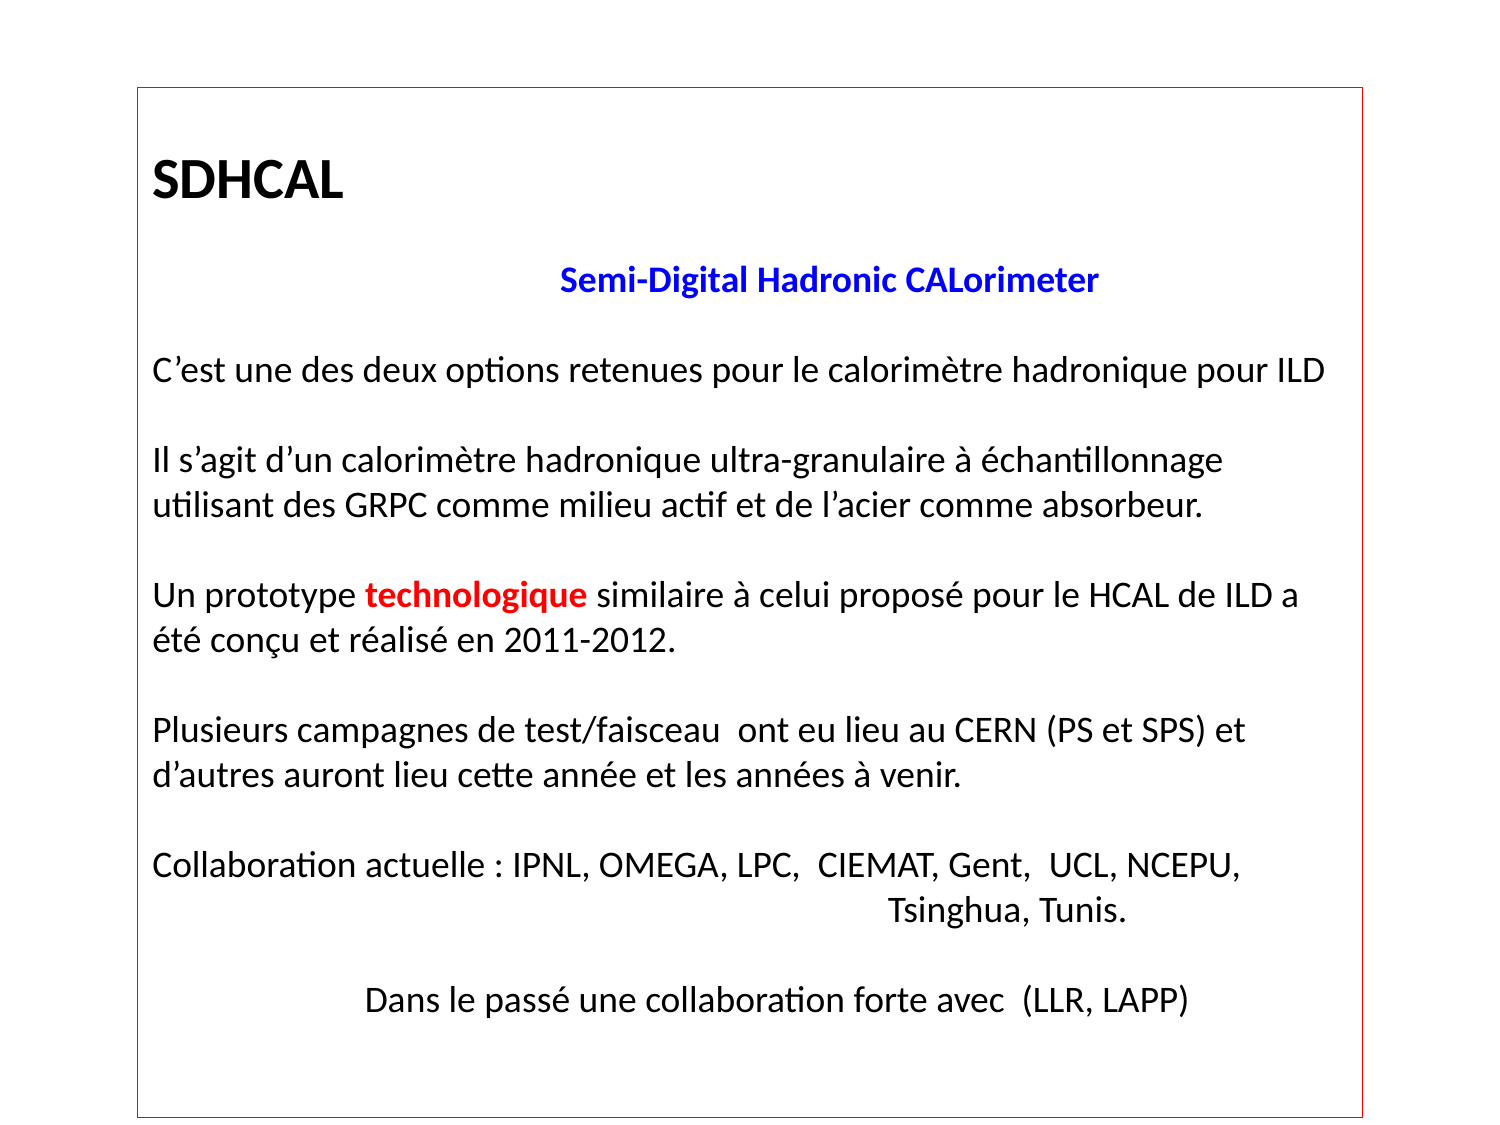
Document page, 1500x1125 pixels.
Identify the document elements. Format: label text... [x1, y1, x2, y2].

text_box SDHCAL Semi-Digital Hadronic CALorimeter C’est une des deux options retenues pour le calorimètre hadronique pour ILD Il s’agit d’un calorimètre hadronique ultra-granulaire à échantillonnage utilisant des GRPC comme milieu actif et de l’acier comme absorbeur. Un prototype technologique similaire à celui proposé pour le HCAL de ILD a été conçu et réalisé en 2011-2012. Plusieurs campagnes de test/faisceau ont eu lieu au CERN (PS et SPS) et d’autres auront lieu cette année et les années à venir. Collaboration actuelle : IPNL, OMEGA, LPC, CIEMAT, Gent, UCL, NCEPU, Tsinghua, Tunis. Dans le passé une collaboration forte avec (LLR, LAPP) [137, 87, 1363, 1118]
